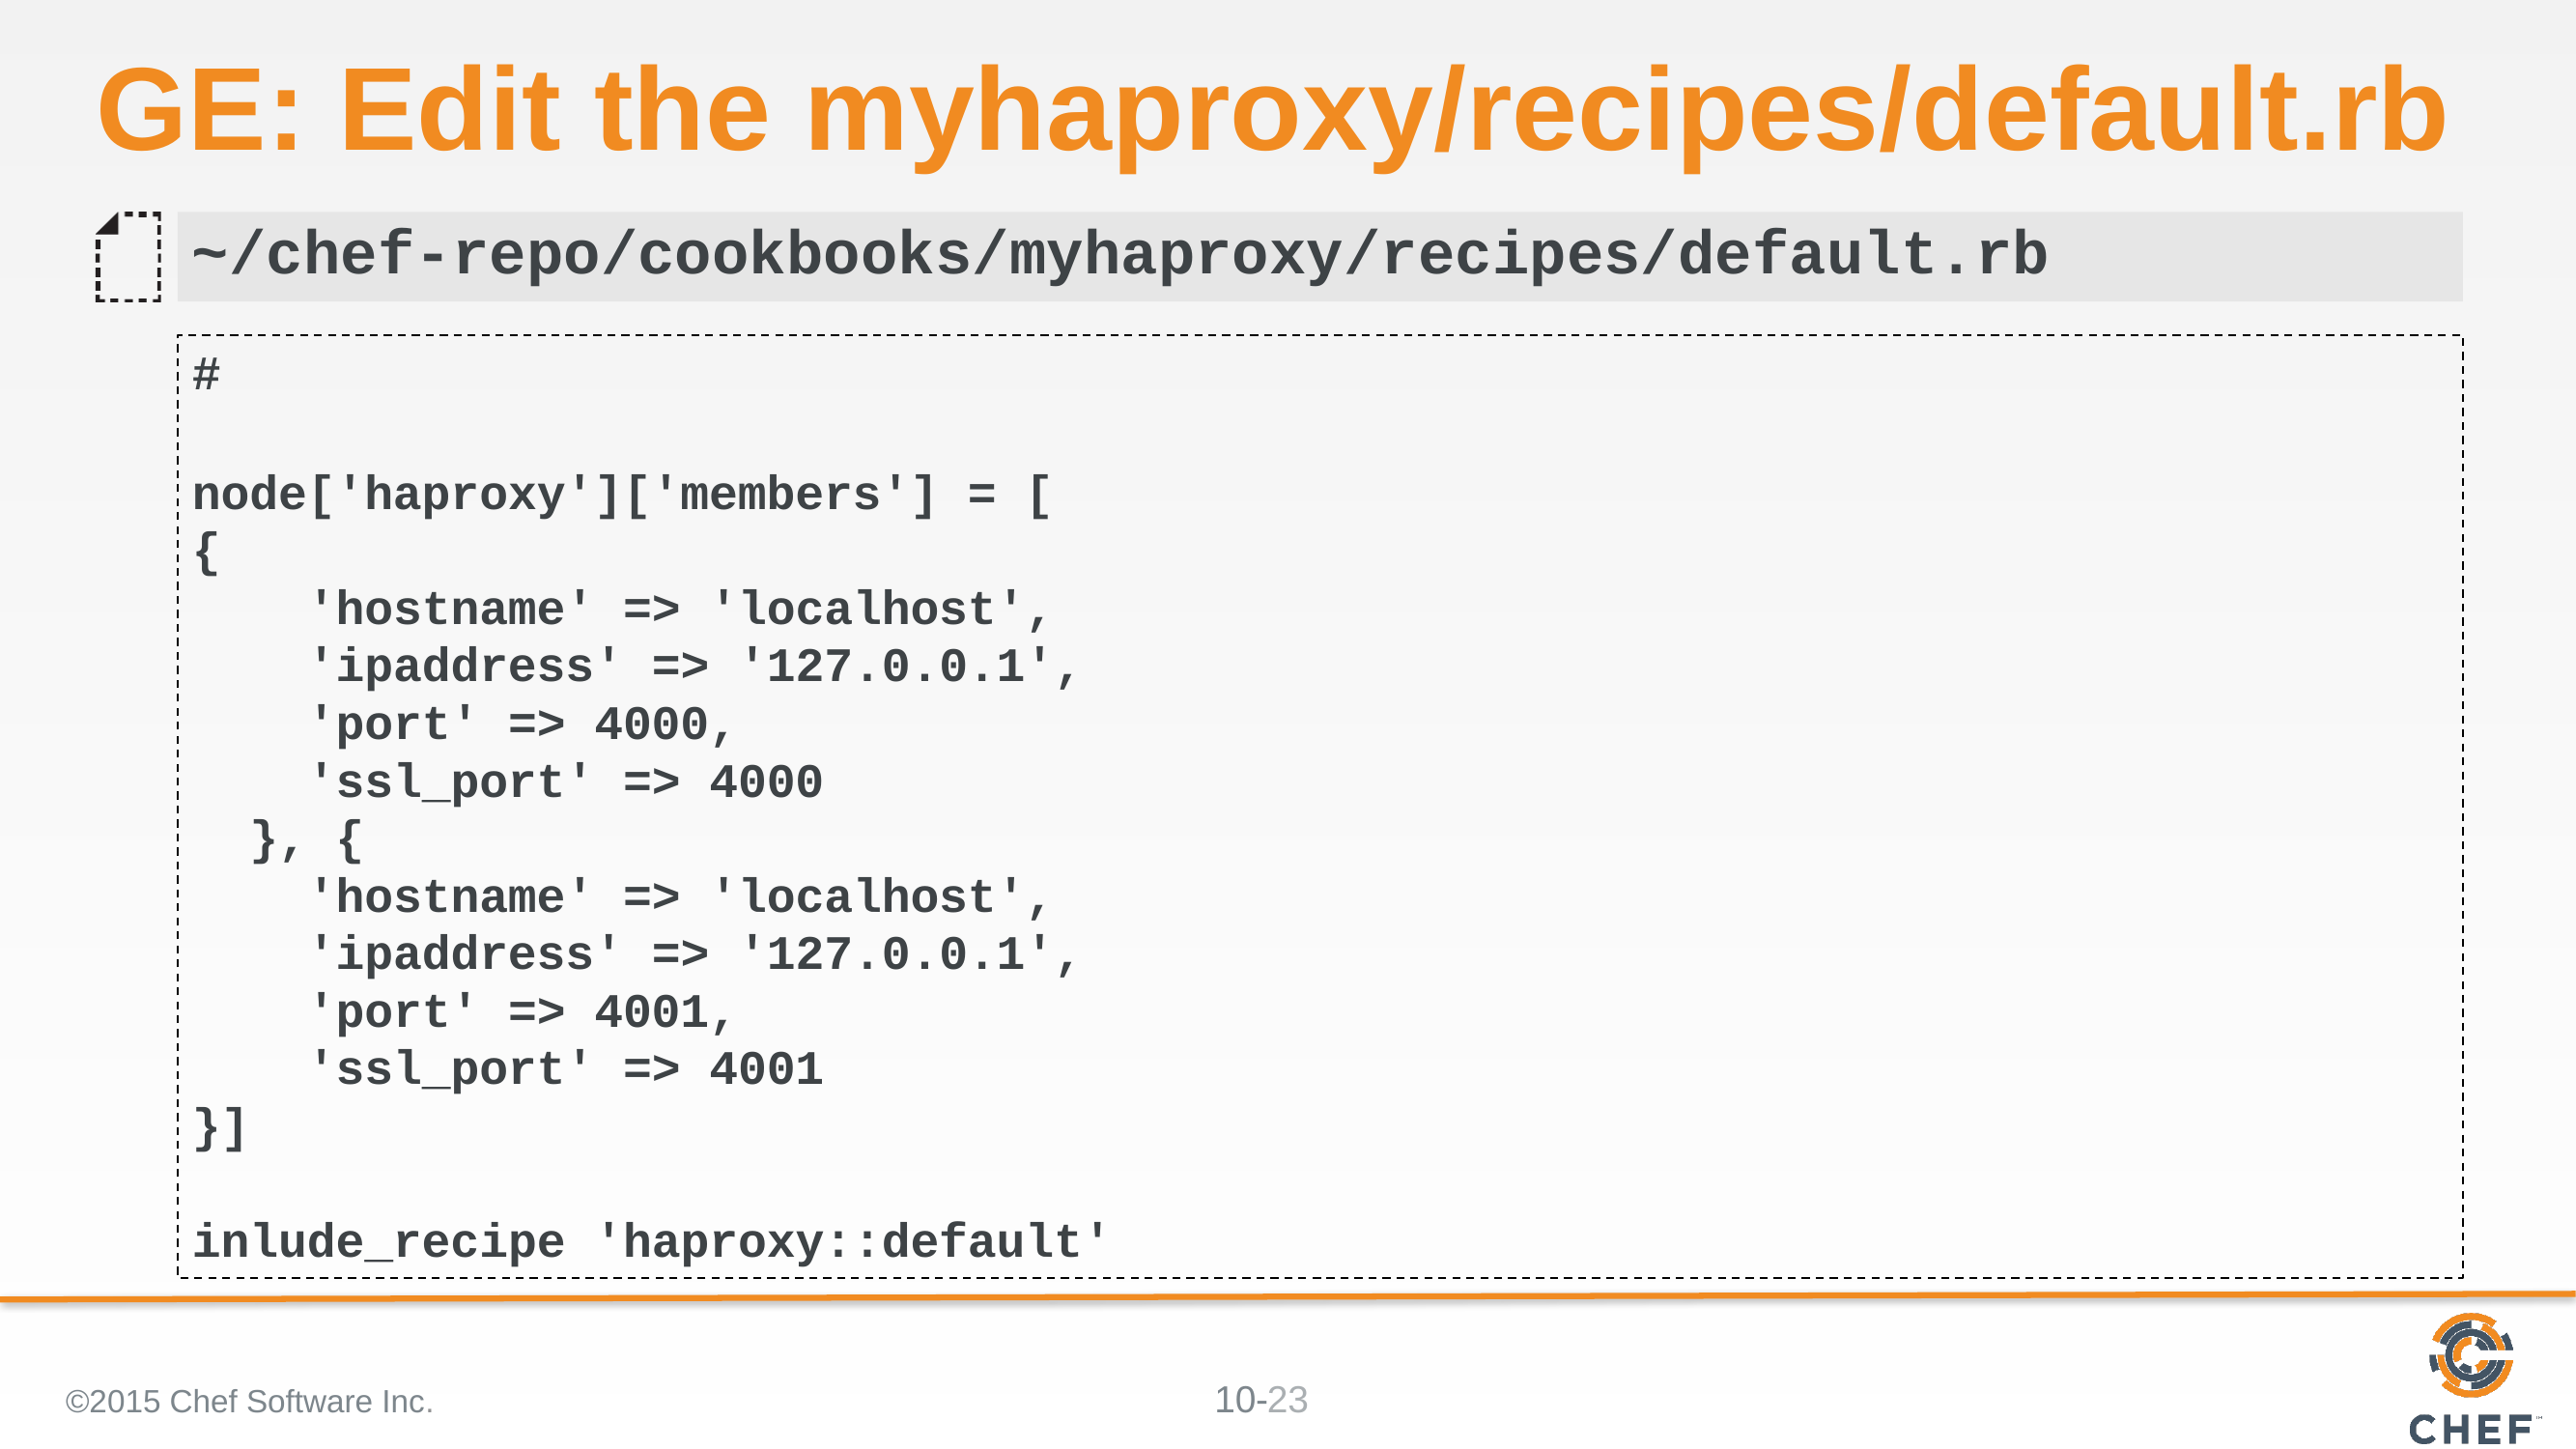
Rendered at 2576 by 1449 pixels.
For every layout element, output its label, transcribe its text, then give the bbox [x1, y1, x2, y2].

title GE: Edit the myhaproxy/recipes/default.rb [96, 48, 2463, 180]
footer ©2015 Chef Software Inc. [51, 1359, 952, 1440]
list # node['haproxy']['members'] = [ { 'hostname' => 'localhost', 'ipaddress' => '127.0.0.1', 'port' => 4000, 'ssl_port' => 4000 }, { 'hostname' => 'localhost', 'ipaddress' => '127.0.0.1', 'port' => 4001, 'ssl_port' => 4001 }] inlude_recipe 'haproxy::default' [177, 334, 2464, 1279]
slide_number 23 [998, 1359, 1578, 1437]
picture [2399, 1297, 2550, 1449]
list ~/chef-repo/cookbooks/myhaproxy/recipes/default.rb [177, 212, 2463, 302]
